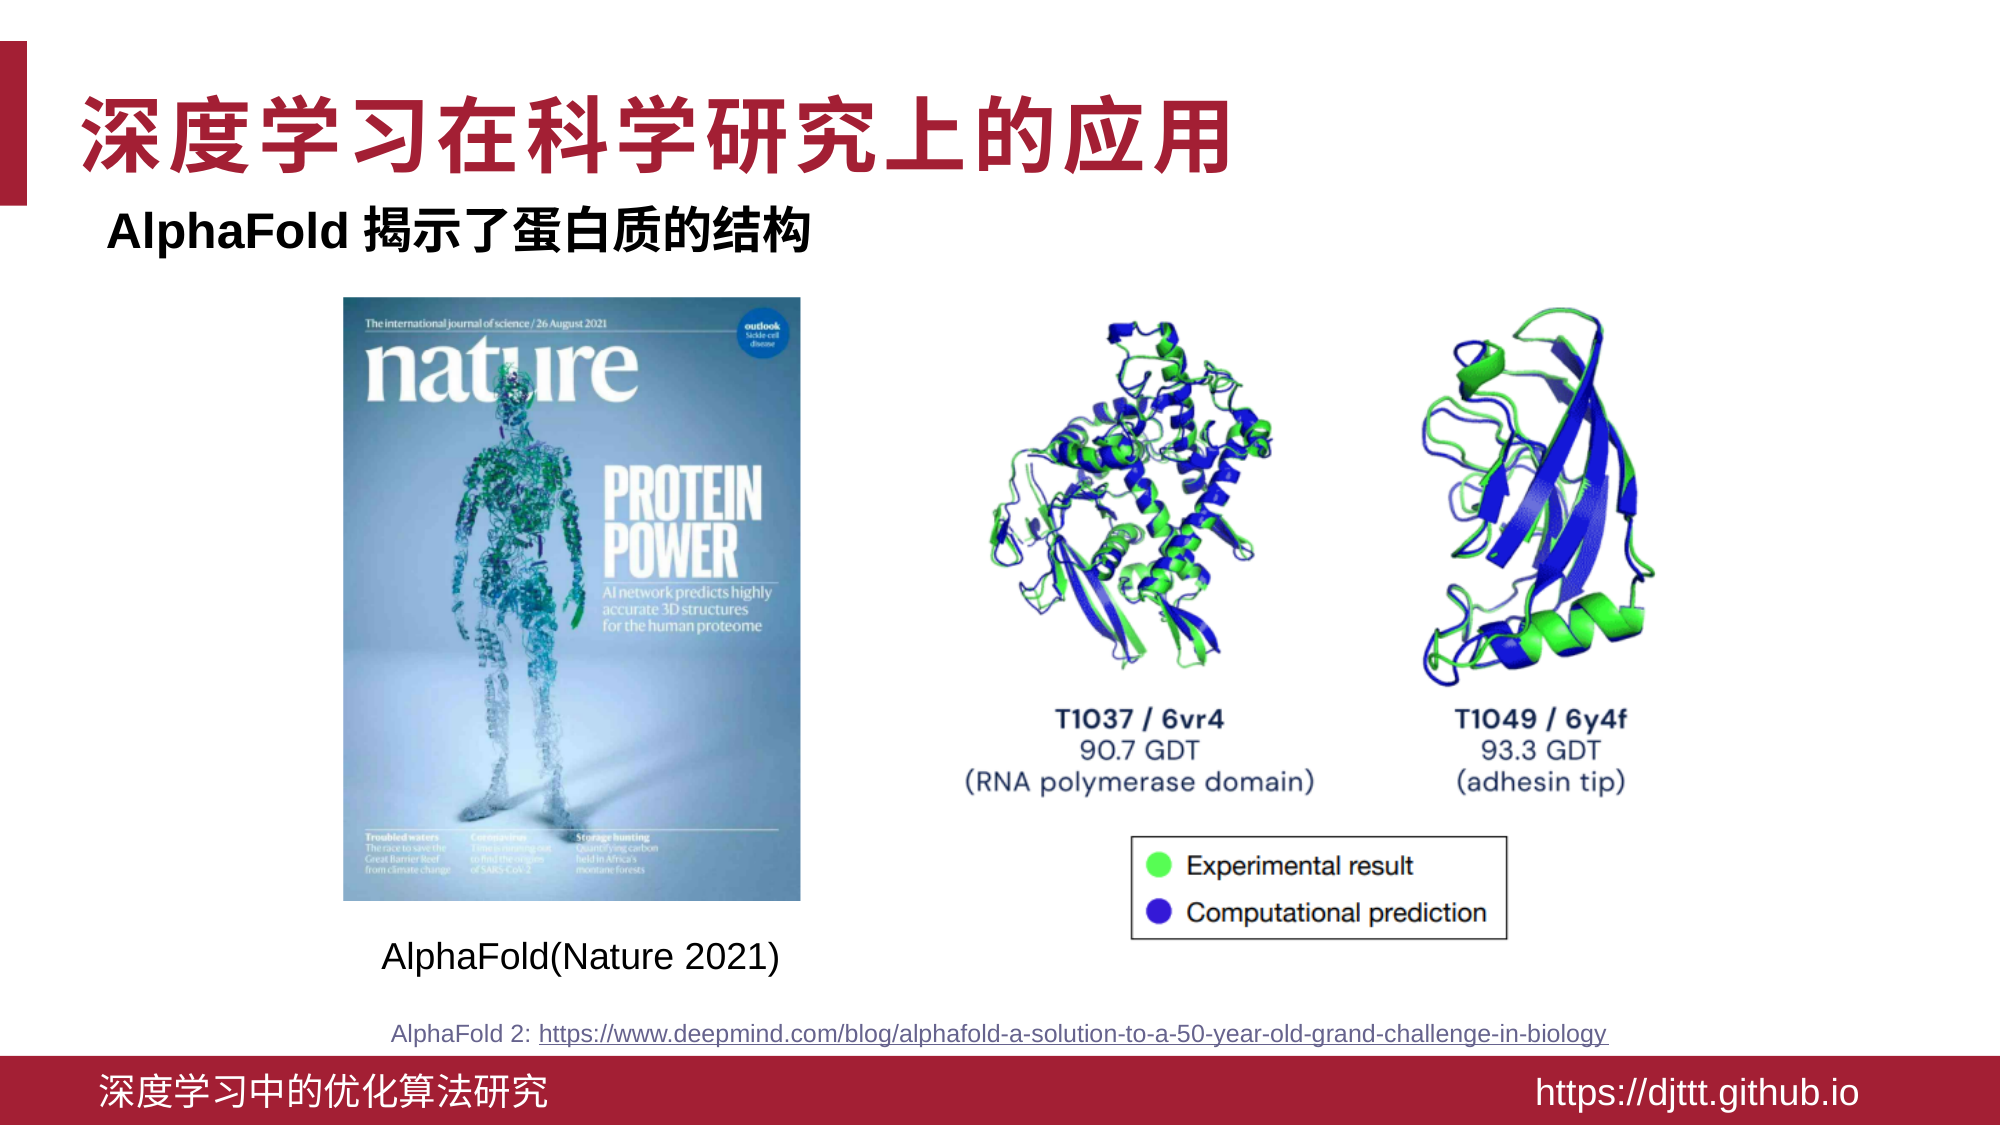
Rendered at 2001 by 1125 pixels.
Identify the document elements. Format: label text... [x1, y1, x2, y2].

text_box [0, 40, 28, 207]
title 深度学习在科学研究上的应用 [64, 55, 1910, 191]
picture [342, 296, 802, 901]
text_box AlphaFold 2: https://www.deepmind.com/blog/alphafold-a-solution-to-a-50-year-old-grand-challenge-in-biology [0, 998, 2000, 1061]
text_box AlphaFold揭示了蛋白质的结构 [91, 190, 1785, 341]
text_box AlphaFold(Nature 2021) [342, 924, 820, 985]
footer 深度学习中的优化算法研究 https://djttt.github.io [0, 1061, 2000, 1125]
picture [930, 276, 1776, 949]
